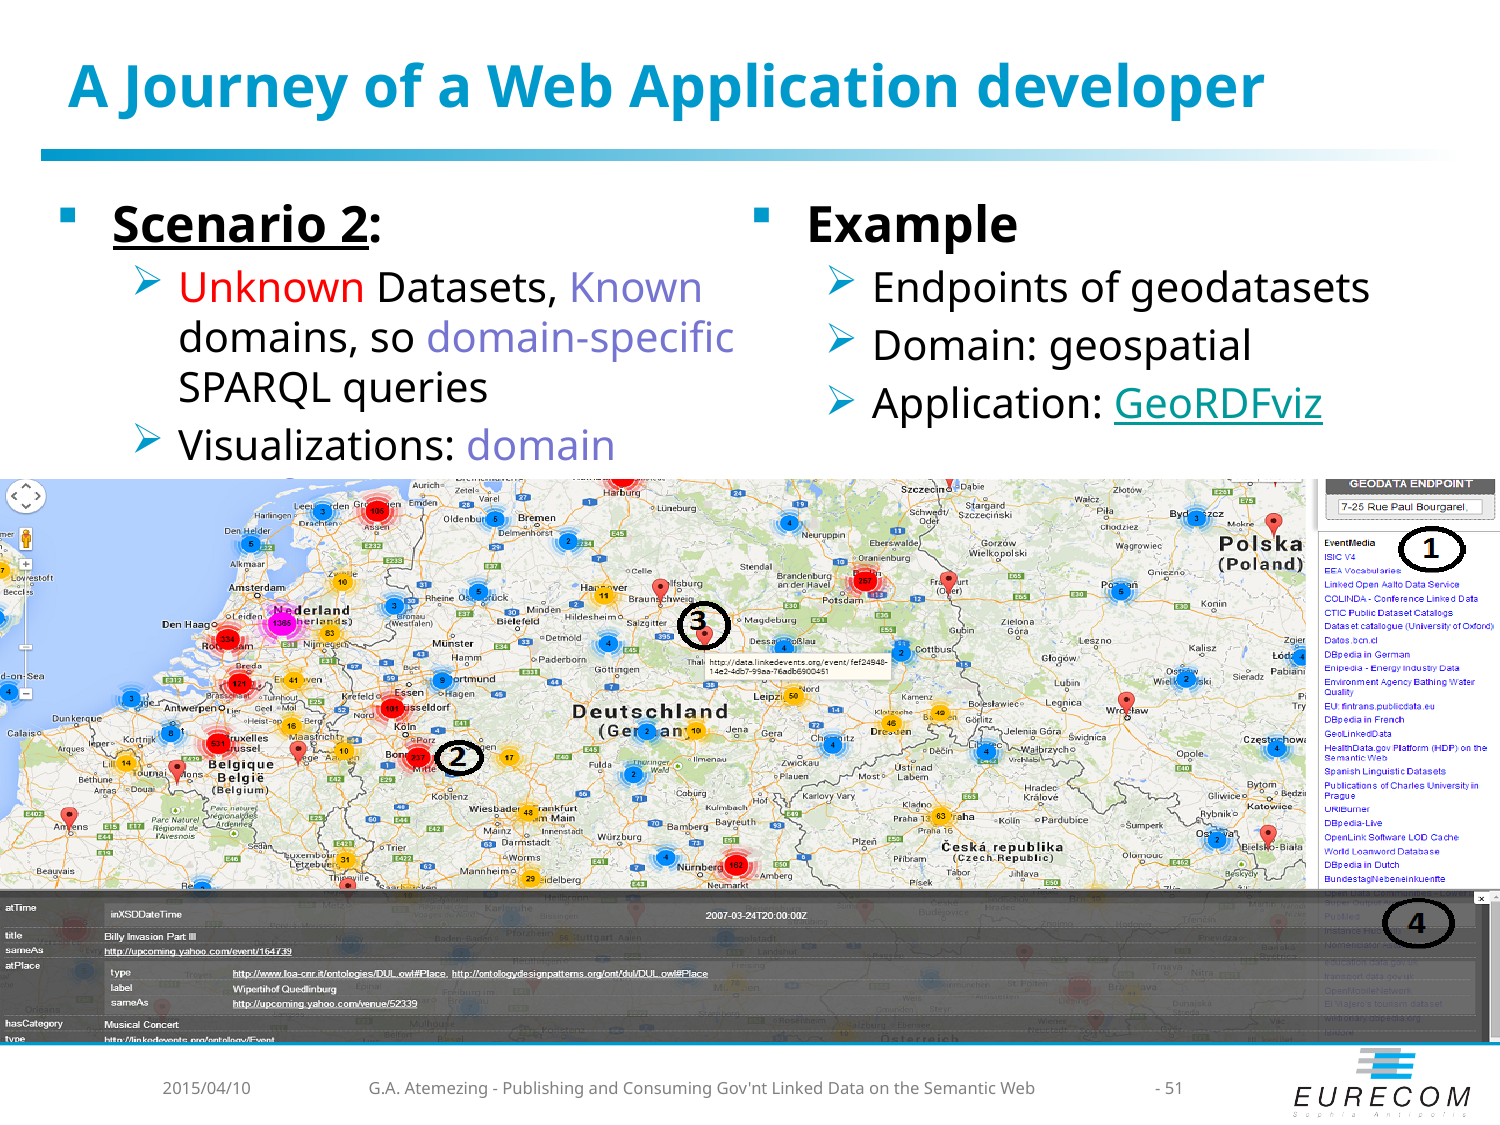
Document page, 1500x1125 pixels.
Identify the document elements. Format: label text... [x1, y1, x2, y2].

title A Journey of a Web Application developer [52, 30, 1460, 138]
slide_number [147, 1070, 325, 1103]
picture [0, 479, 1500, 1041]
picture [1293, 1048, 1477, 1118]
list Scenario 2: Unknown Datasets, Known domains, so domain-specific SPARQL queries Visualizations: domain specific Example Endpoints of geodatasets Domain: geospatial Application: GeoRDFviz [40, 184, 1460, 478]
footer G.A. Atemezing - Publishing and Consuming Gov'nt Linked Data on the Semantic Web [336, 1070, 1069, 1107]
slide_number - 51 [1080, 1070, 1200, 1103]
